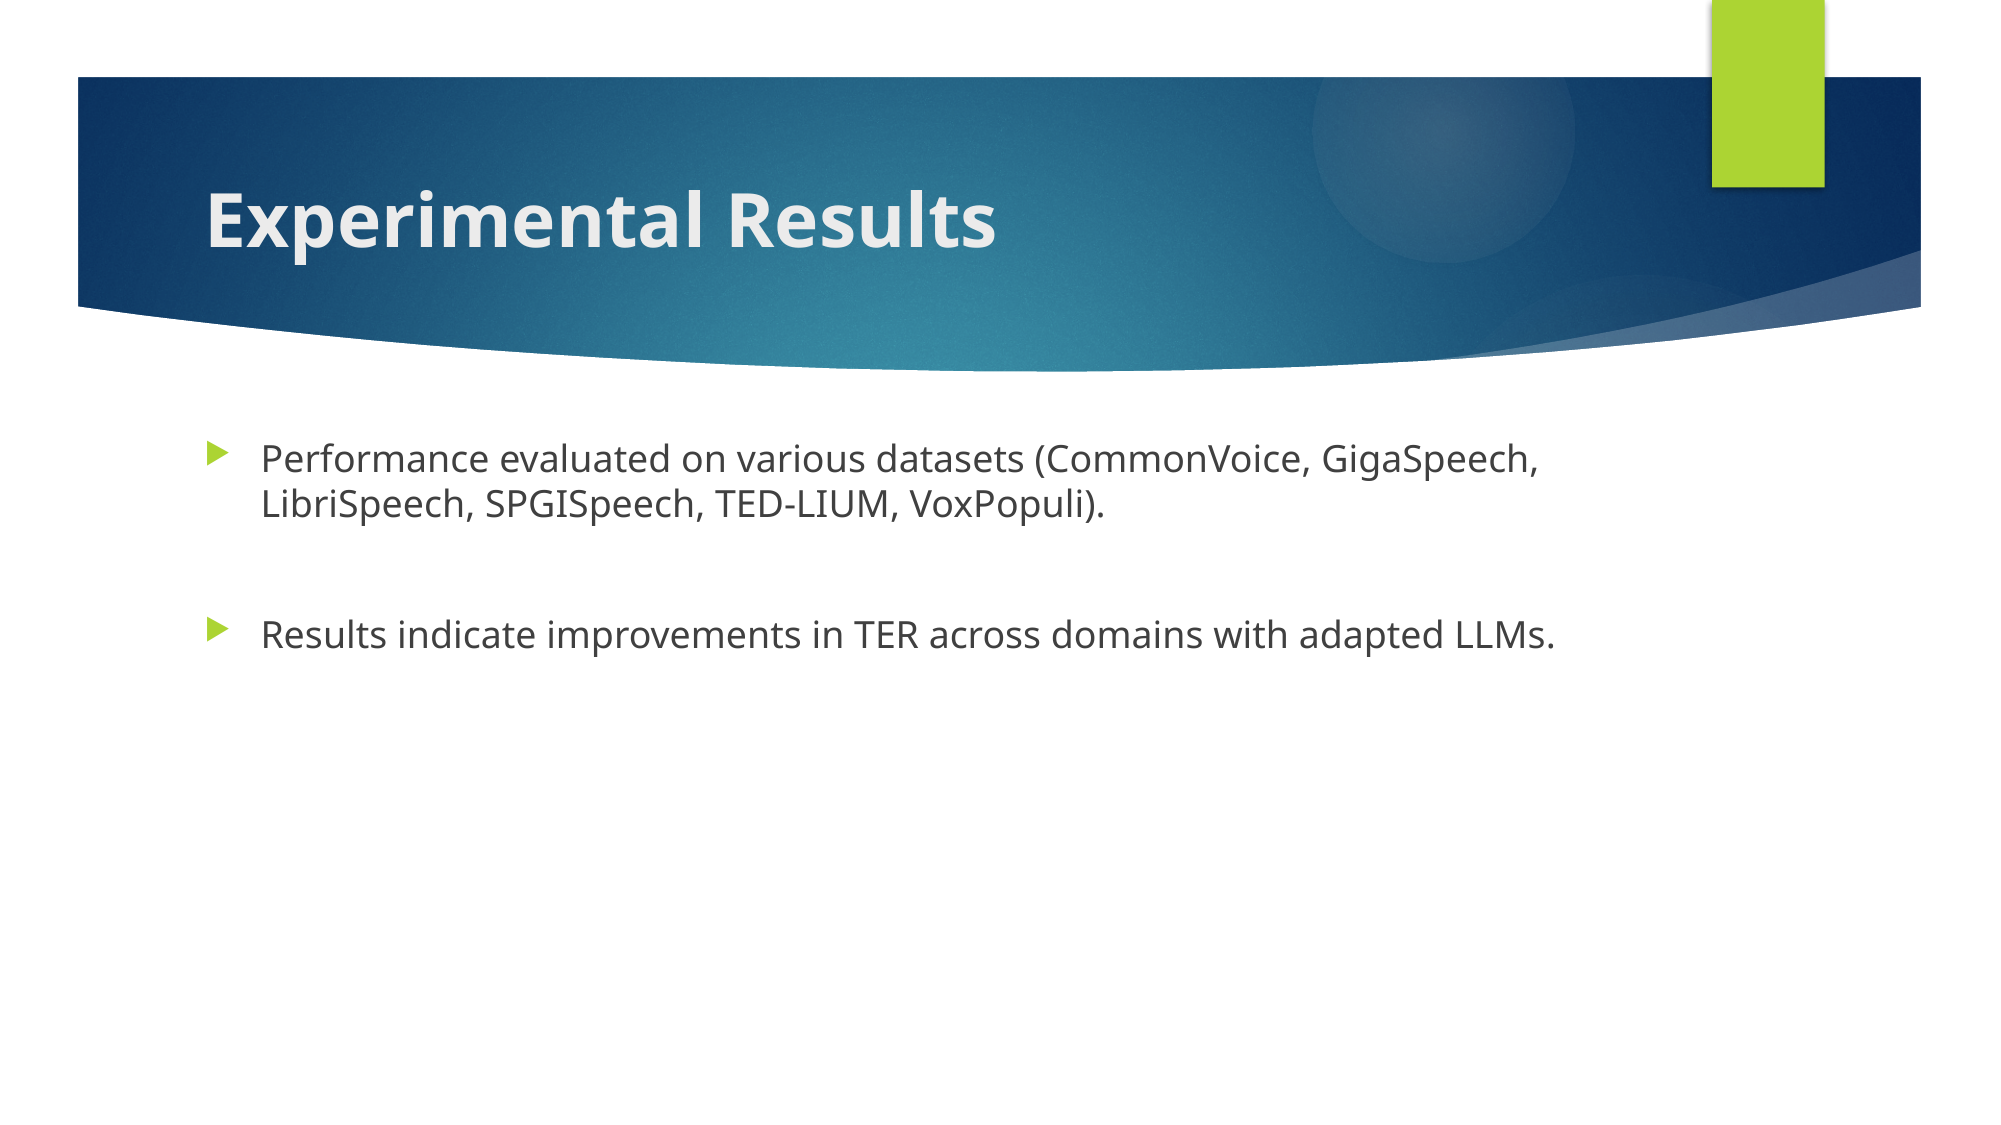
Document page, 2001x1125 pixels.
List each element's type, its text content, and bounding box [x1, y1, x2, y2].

list Performance evaluated on various datasets (CommonVoice, GigaSpeech, LibriSpeech, SPGISpeech, TED-LIUM, VoxPopuli). Results indicate improvements in TER across domains with adapted LLMs. [189, 427, 1627, 988]
title Experimental Results [189, 159, 1627, 276]
